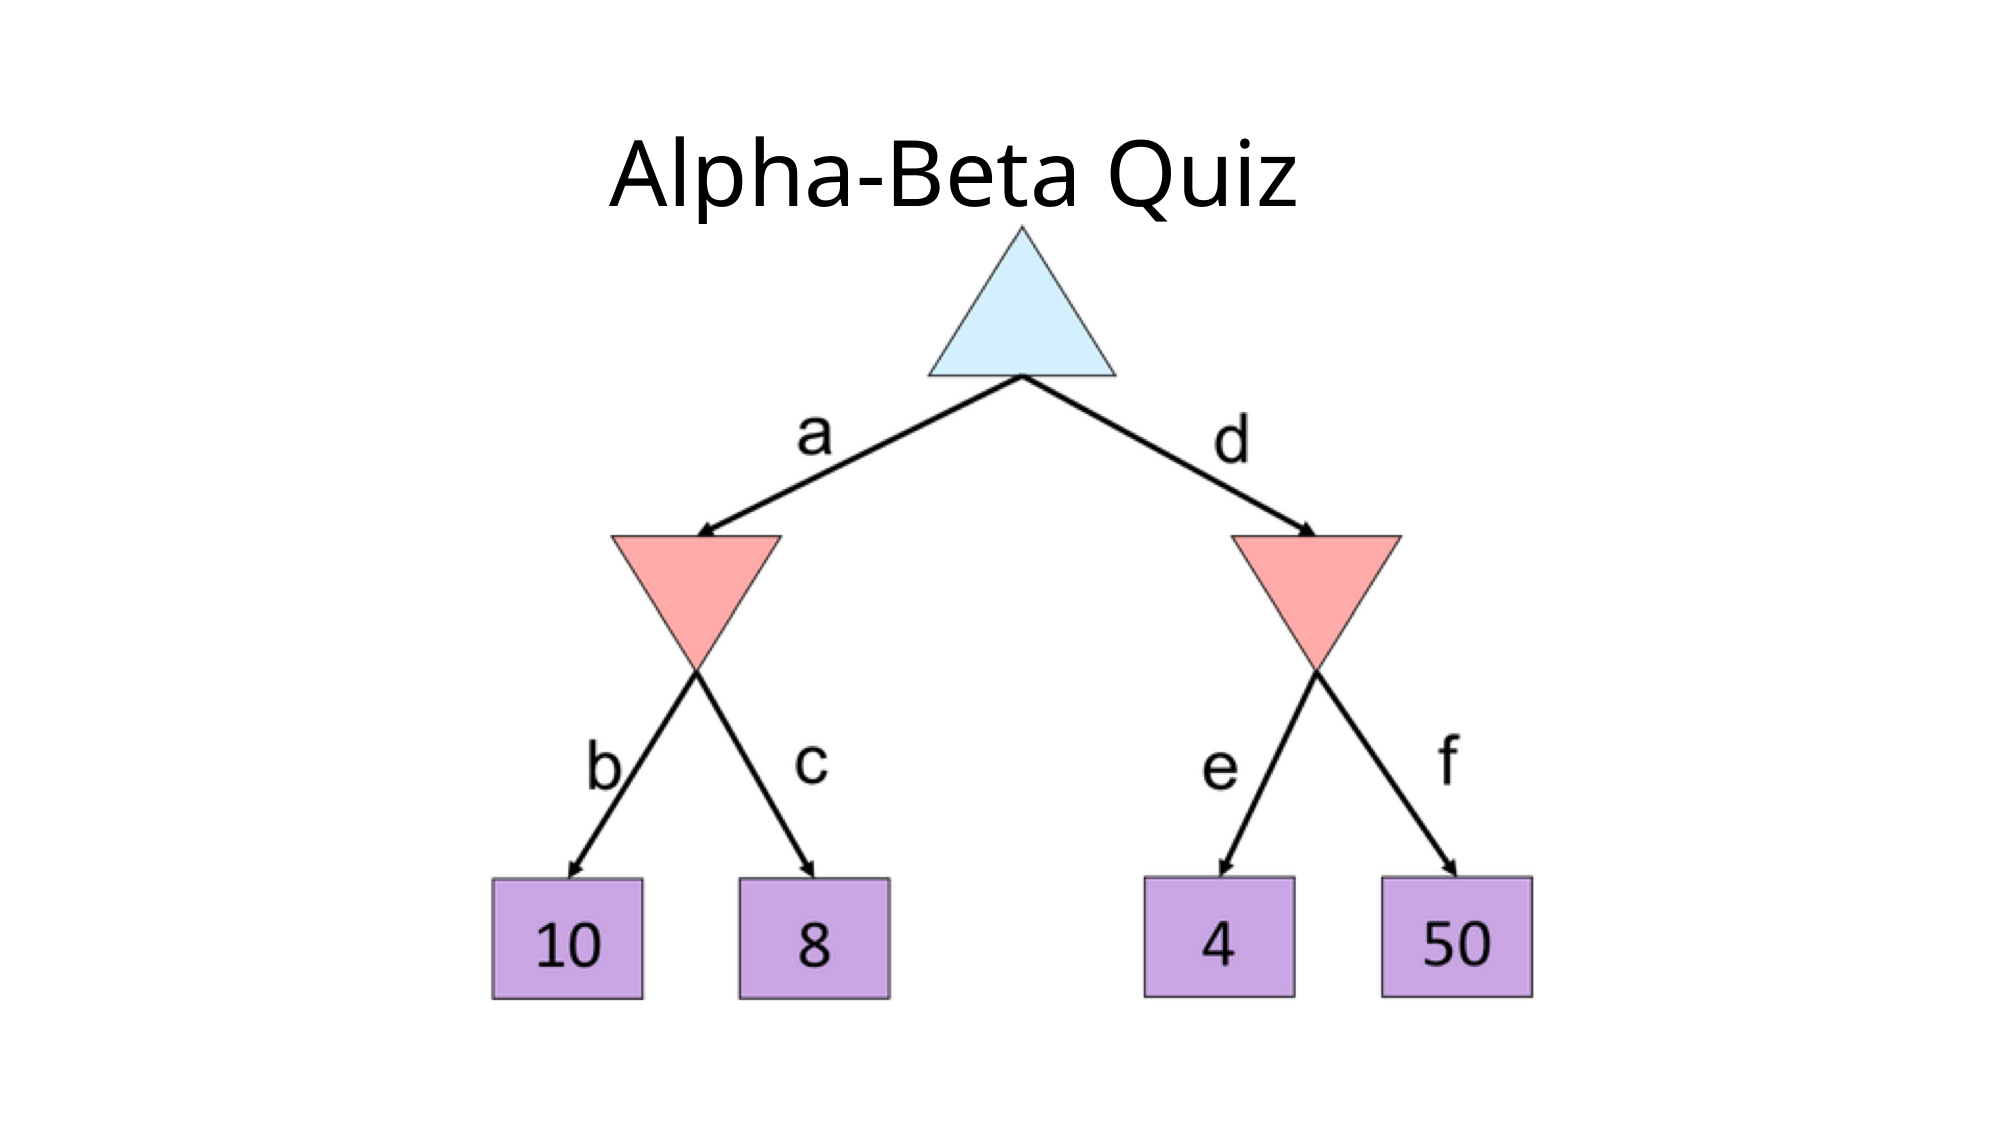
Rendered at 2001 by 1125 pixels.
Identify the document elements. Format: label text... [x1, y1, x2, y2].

title Alpha-Beta Quiz [137, 73, 1863, 264]
picture [490, 224, 1534, 1001]
